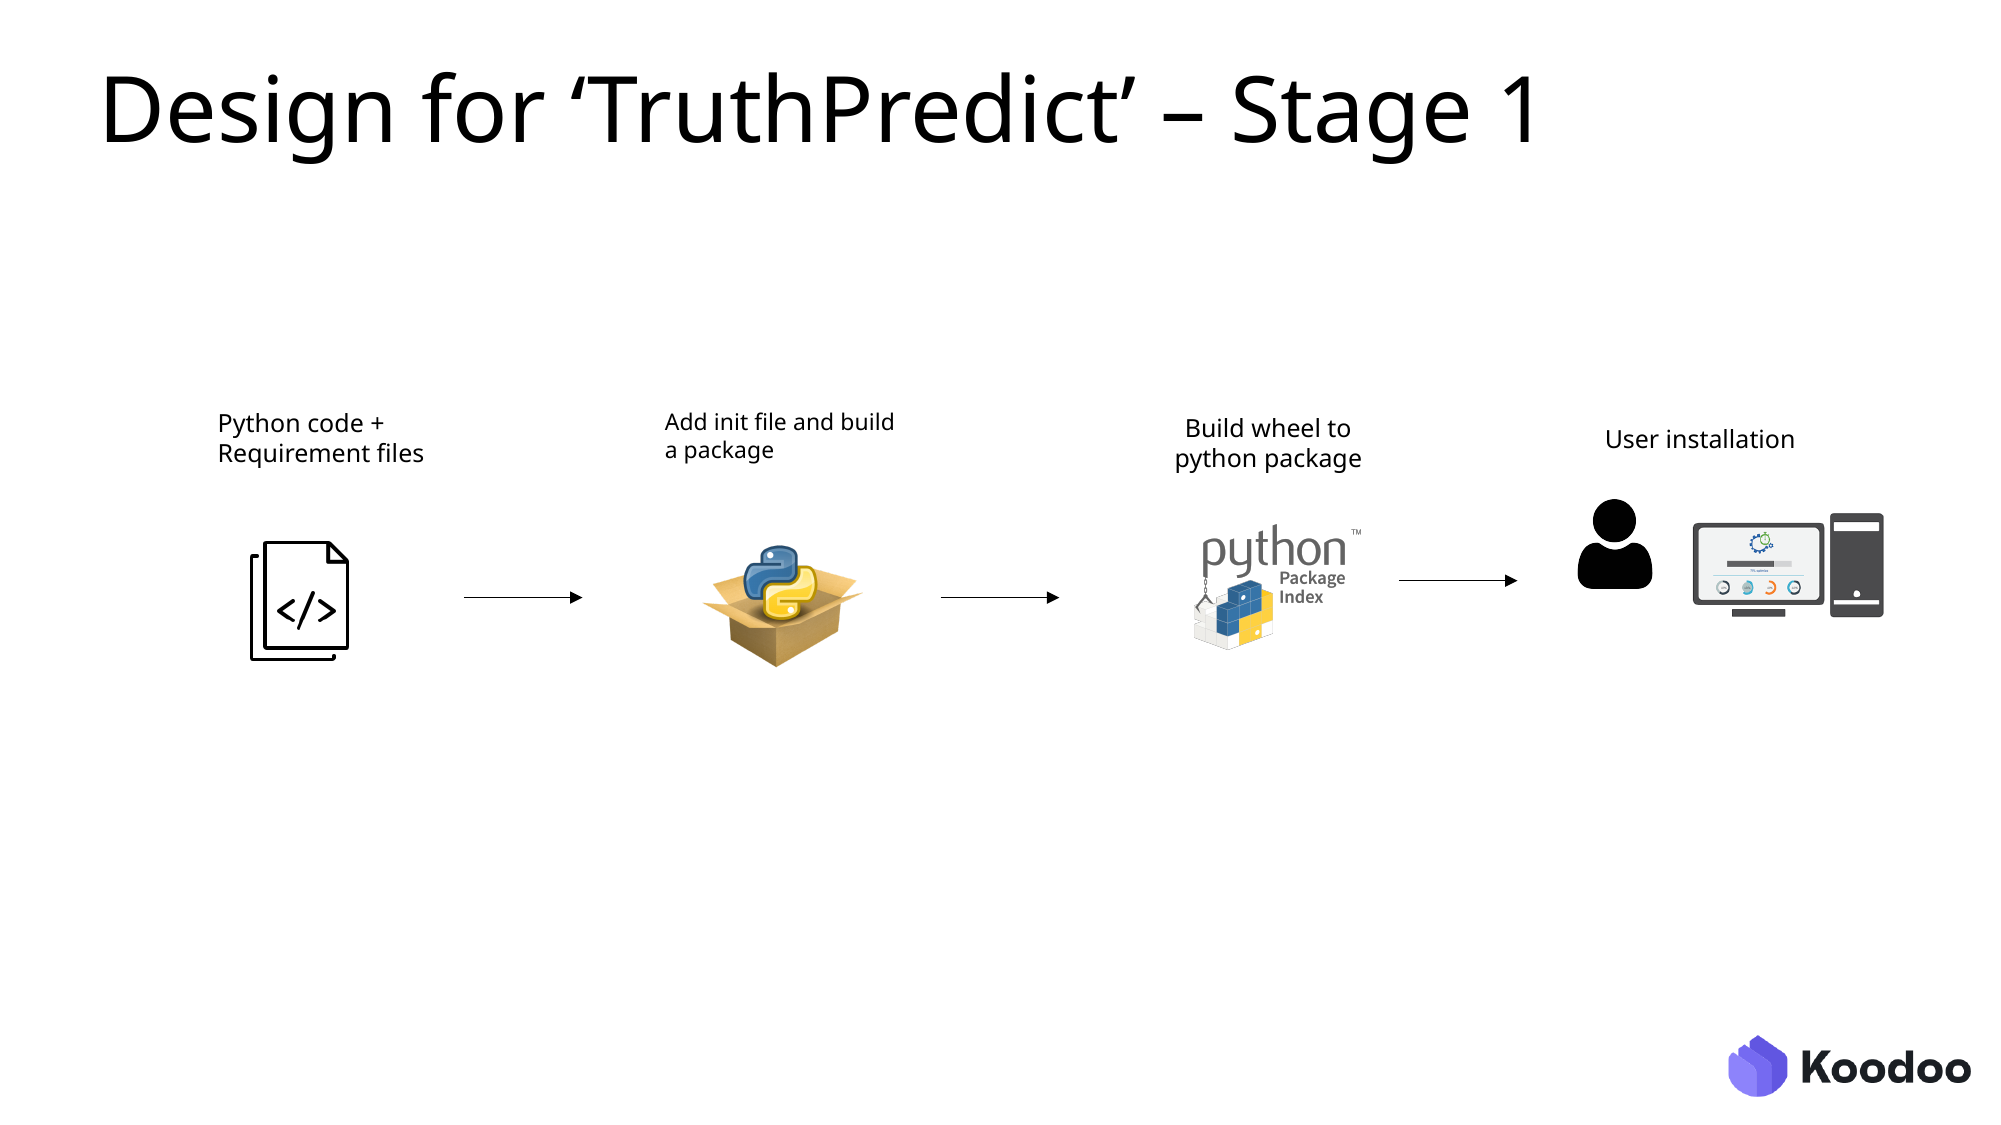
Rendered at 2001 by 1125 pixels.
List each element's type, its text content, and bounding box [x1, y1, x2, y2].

picture [1194, 524, 1361, 650]
picture [698, 532, 863, 669]
text_box User installation [1570, 415, 1831, 461]
text_box Add init file and build a package [650, 400, 911, 471]
text_box Build wheel to python package [1137, 405, 1399, 480]
title Design for ‘TruthPredict’ – Stage 1 [83, 3, 1809, 222]
picture [1698, 1011, 2000, 1125]
picture [202, 503, 398, 698]
picture [1569, 467, 1917, 621]
text_box Python code + Requirement files [202, 400, 464, 476]
